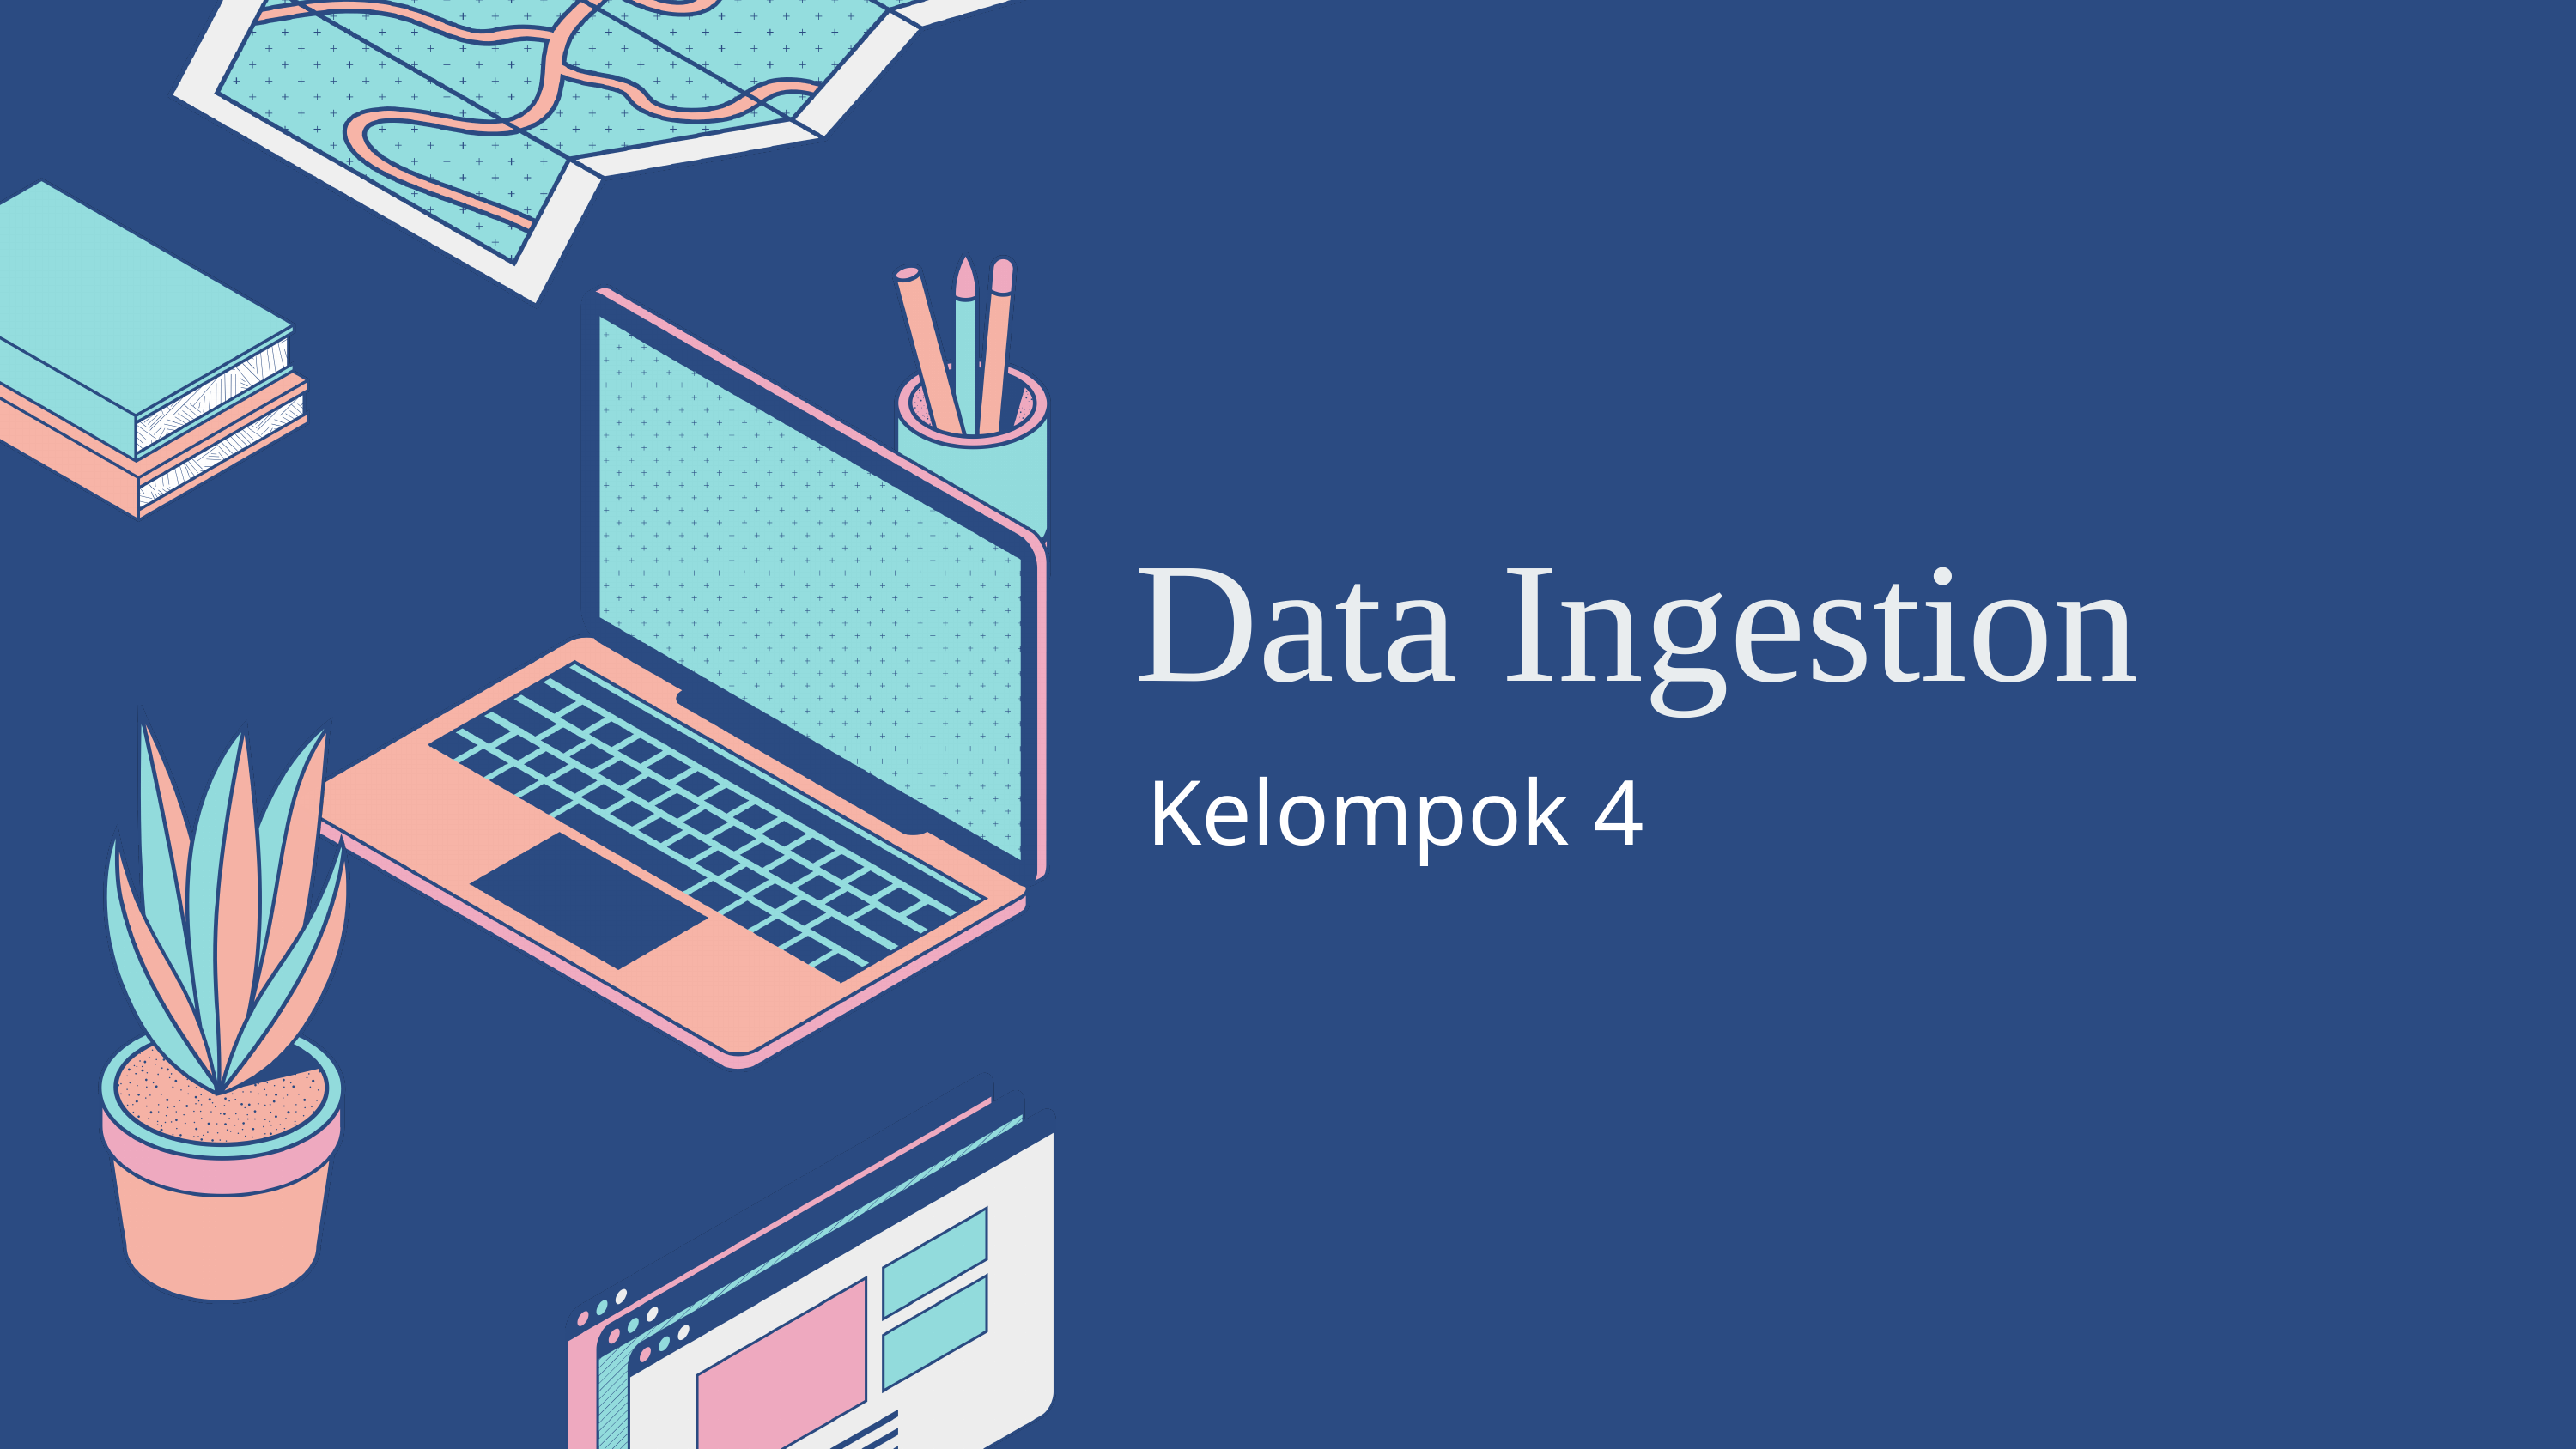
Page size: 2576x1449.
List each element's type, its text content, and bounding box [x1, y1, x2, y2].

text_box [0, 178, 310, 522]
text_box [295, 284, 1050, 1072]
text_box [166, 0, 1119, 309]
text_box Kelompok 4 [858, 755, 1933, 864]
text_box [88, 705, 355, 1304]
text_box Data Ingestion [1134, 581, 2518, 716]
text_box [888, 252, 1057, 616]
text_box [565, 1071, 1056, 1449]
